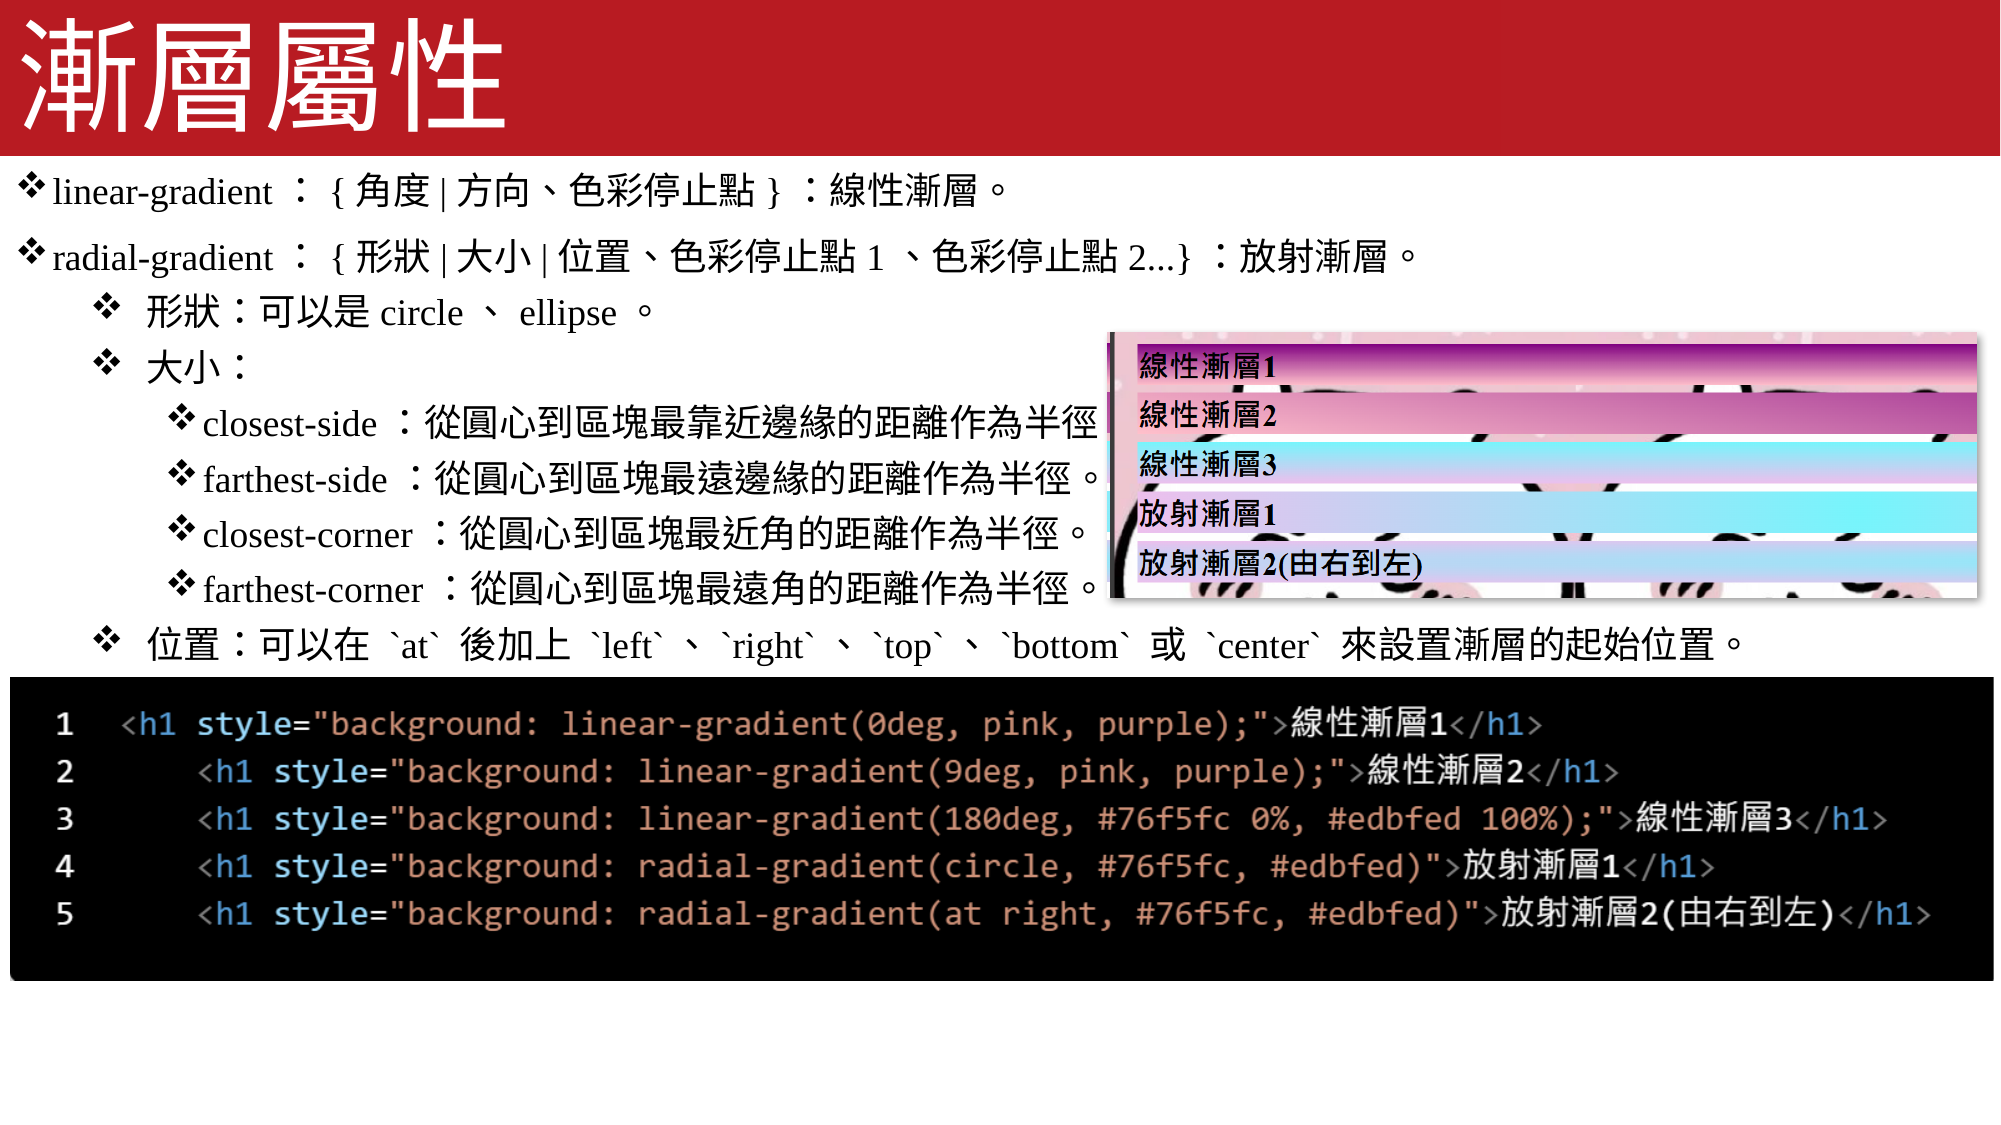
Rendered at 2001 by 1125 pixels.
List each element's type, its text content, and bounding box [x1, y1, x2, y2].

picture [1107, 331, 1977, 598]
picture [6, 677, 1994, 981]
title 漸層屬性 [1, 0, 1727, 156]
list linear-gradient：{角度|方向、色彩停止點}：線性漸層。 radial-gradient：{形狀|大小|位置、色彩停止點1、色彩停止點2...}：放射漸層。 形狀：可以是circle、ellipse。 大小： closest-side：從圓心到區塊最靠近邊緣的距離作為半徑。 farthest-side：從圓心到區塊最遠邊緣的距離作為半徑。 closest-corner：從圓心到區塊最近角的距離作為半徑。 farthest-corner：從圓心到區塊最遠角的距離作為半徑。 位置：可以在 `at` 後加上 `left`、`right`、`top`、`bottom` 或 `center` 來設置漸層的起始位置。 [0, 159, 1988, 987]
